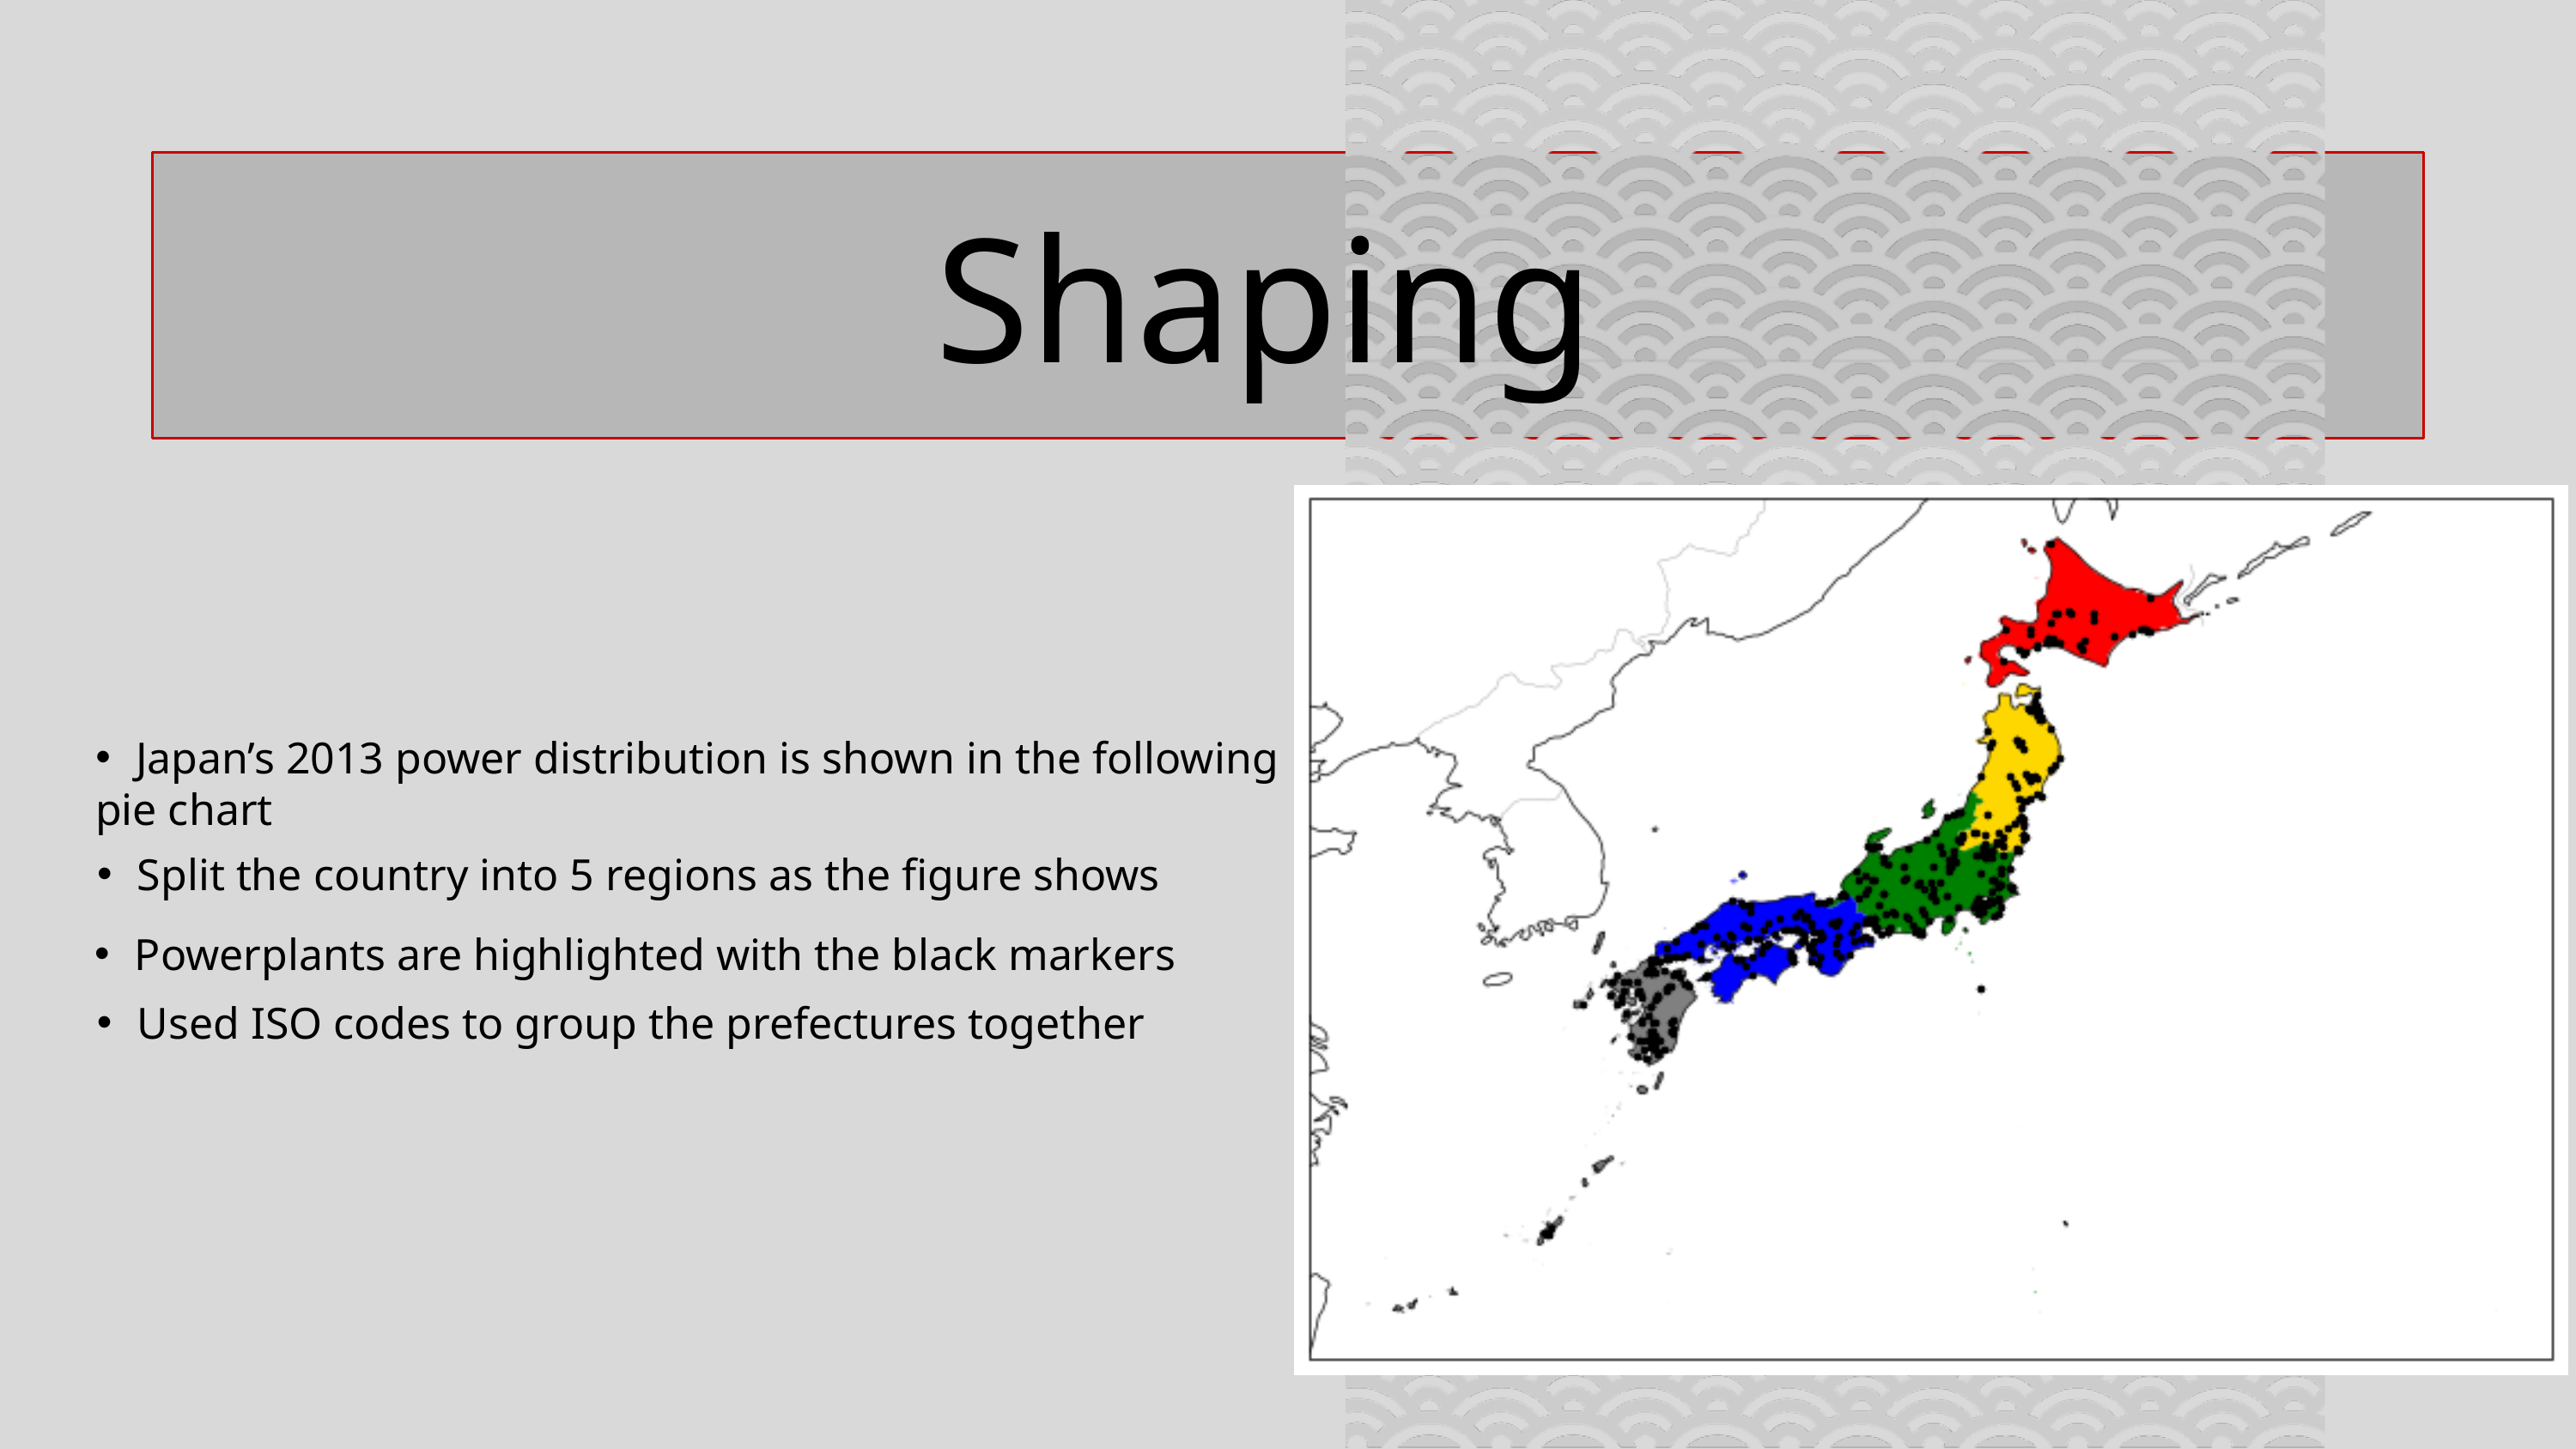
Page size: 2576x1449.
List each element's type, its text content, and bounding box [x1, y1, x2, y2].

text_box Split the country into 5 regions as the figure shows [84, 840, 1174, 906]
text_box Used ISO codes to group the prefectures together [84, 989, 1158, 1054]
text_box [152, 152, 1340, 439]
text_box [2329, 152, 2424, 439]
text_box Japan’s 2013 power distribution is shown in the following pie chart [82, 724, 1290, 840]
text_box Powerplants are highlighted with the black markers [82, 920, 1189, 985]
text_box Shaping [923, 178, 1340, 410]
picture [1294, 0, 2569, 1449]
